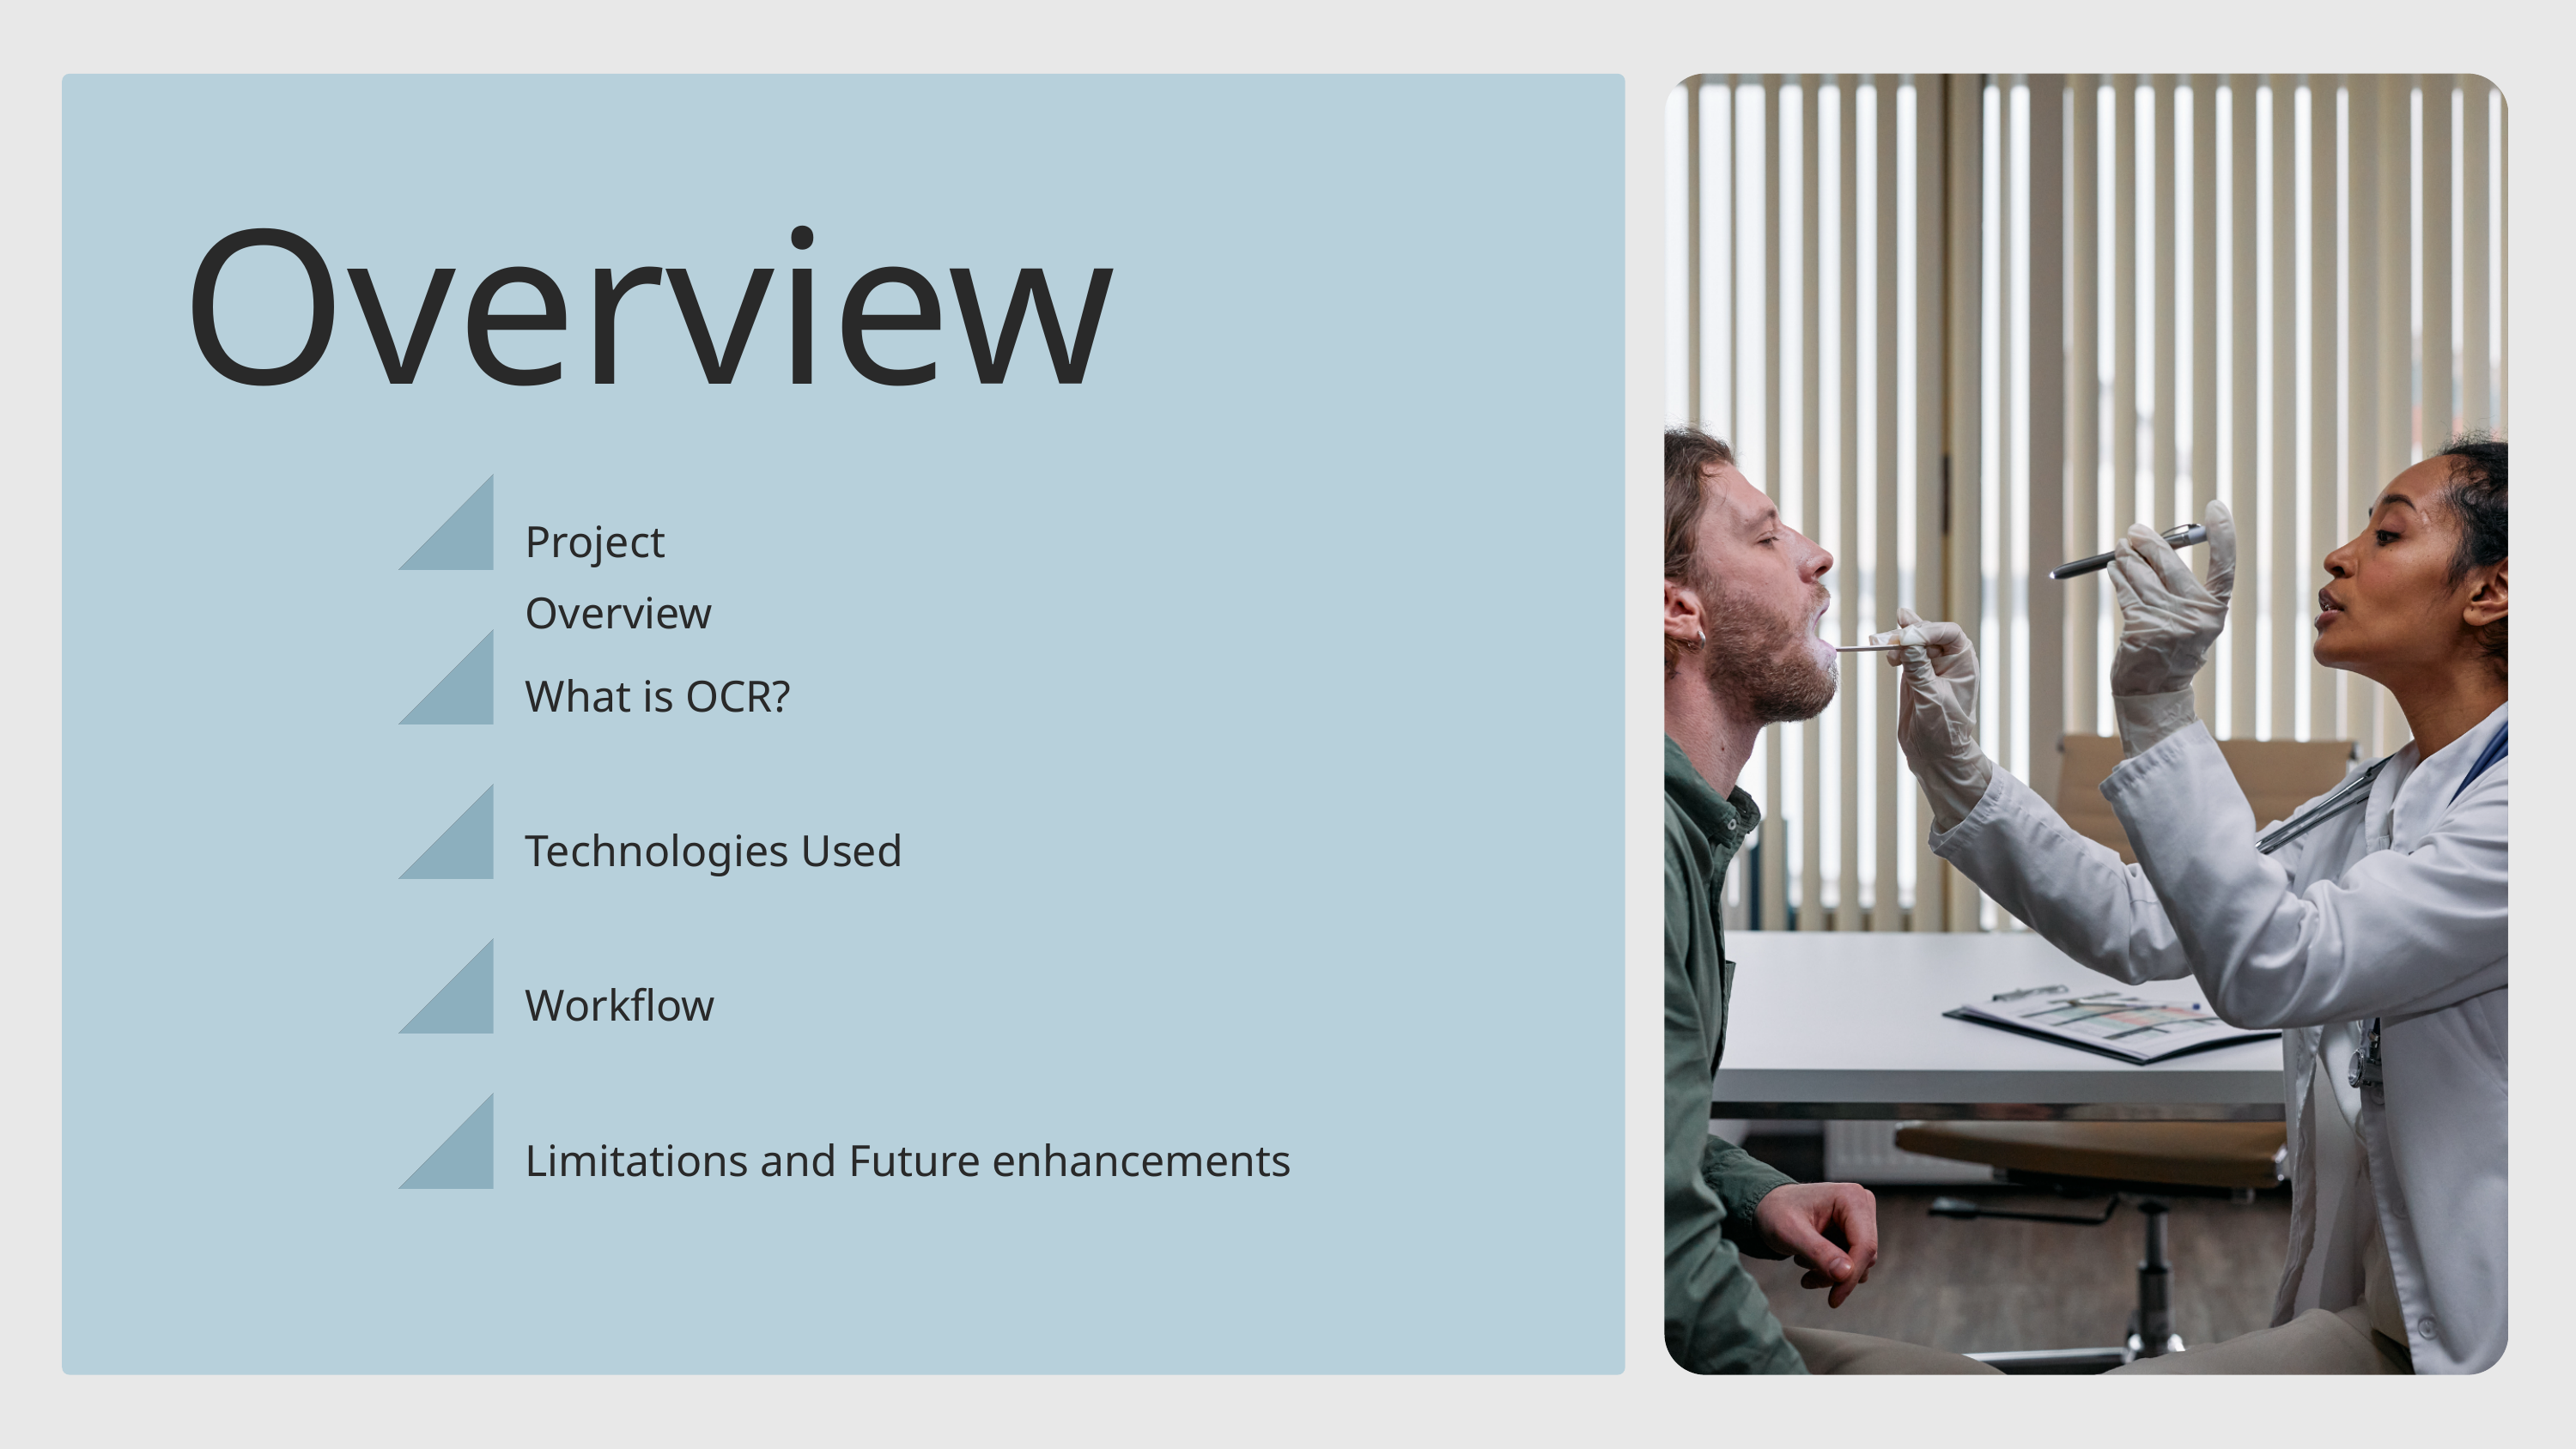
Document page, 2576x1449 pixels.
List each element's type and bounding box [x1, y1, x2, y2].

text_box [61, 52, 1625, 1375]
picture [1664, 73, 2509, 1375]
